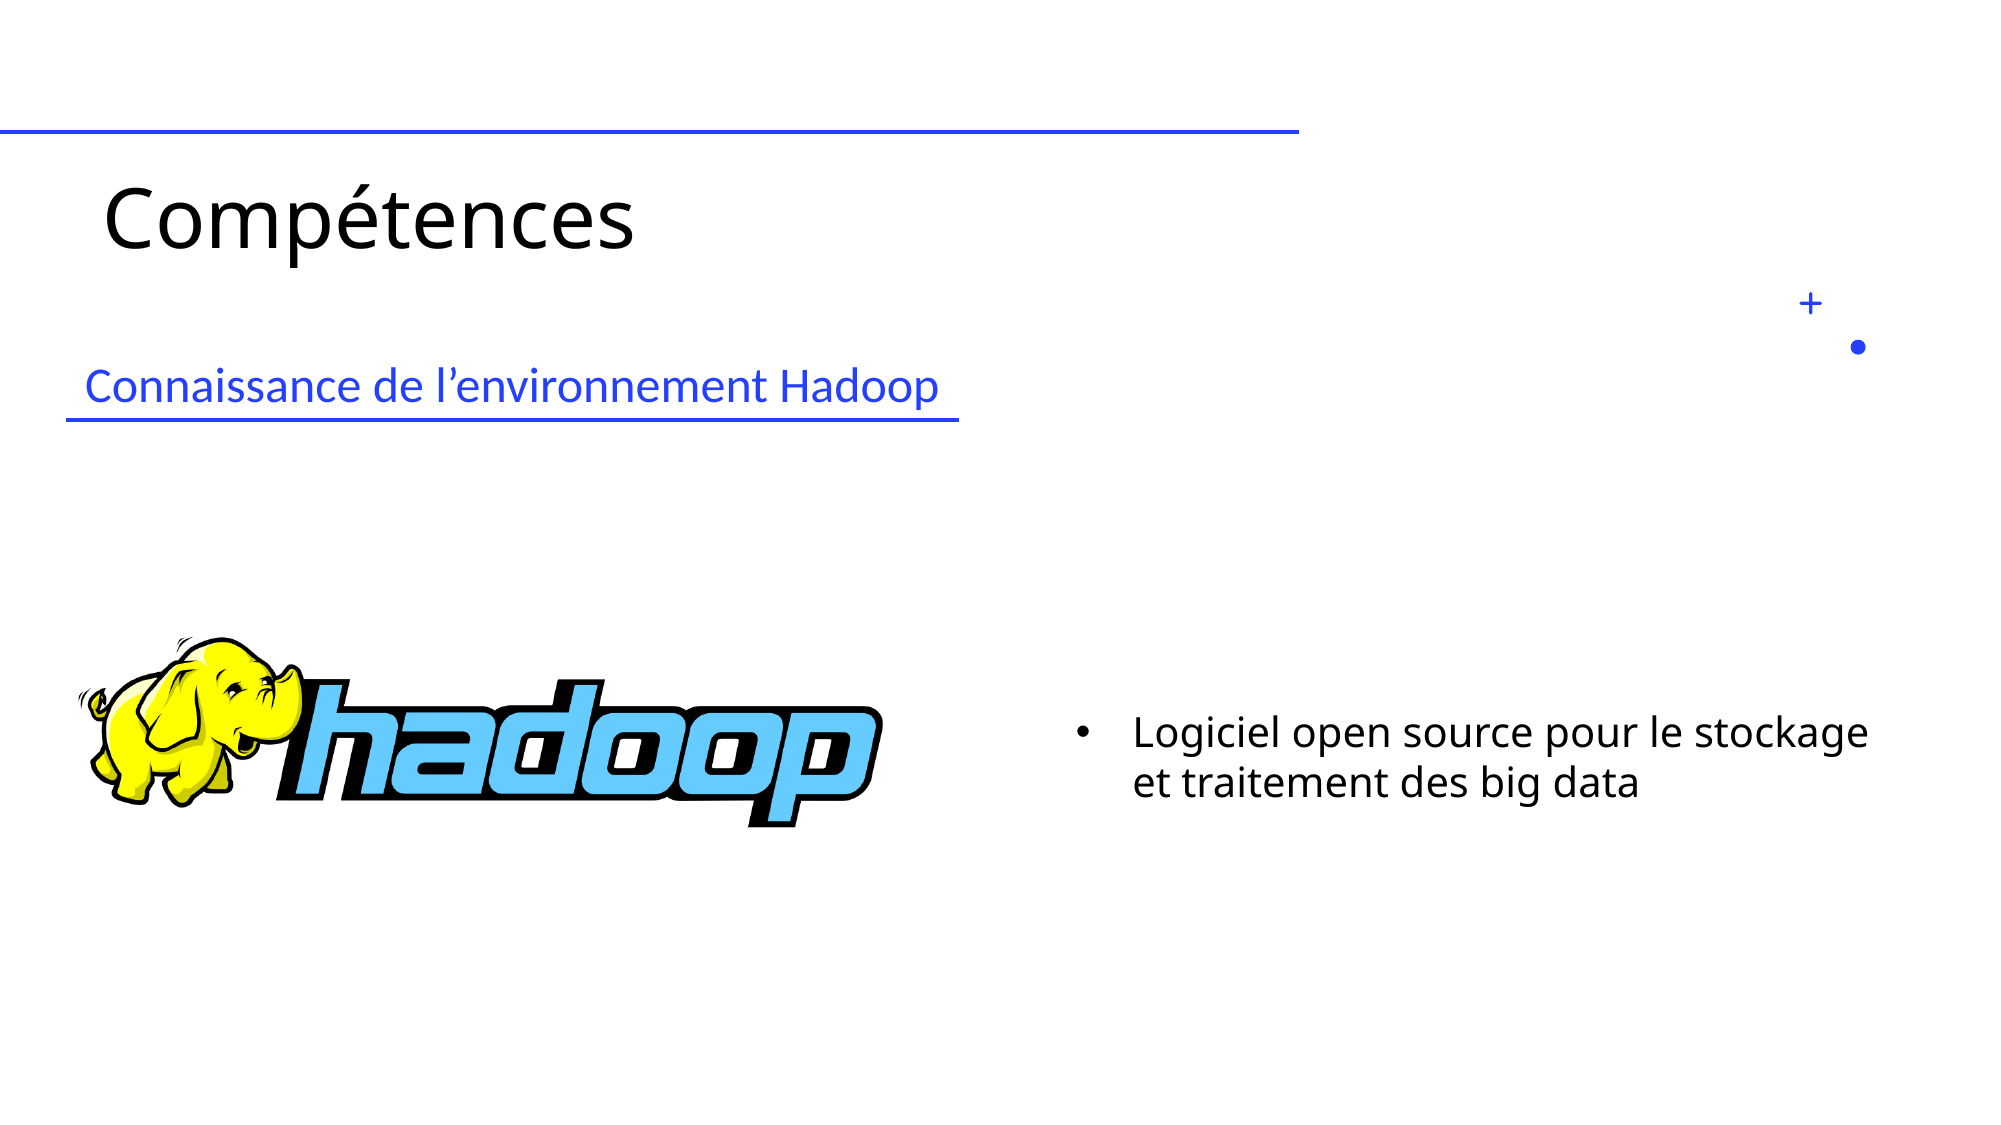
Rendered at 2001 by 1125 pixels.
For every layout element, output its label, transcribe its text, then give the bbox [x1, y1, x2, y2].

text_box Logiciel open source pour le stockage et traitement des big data [1061, 698, 1912, 814]
picture [66, 624, 895, 839]
title Compétences [66, 80, 1934, 274]
text_box Connaissance de l’environnement Hadoop [70, 344, 955, 418]
